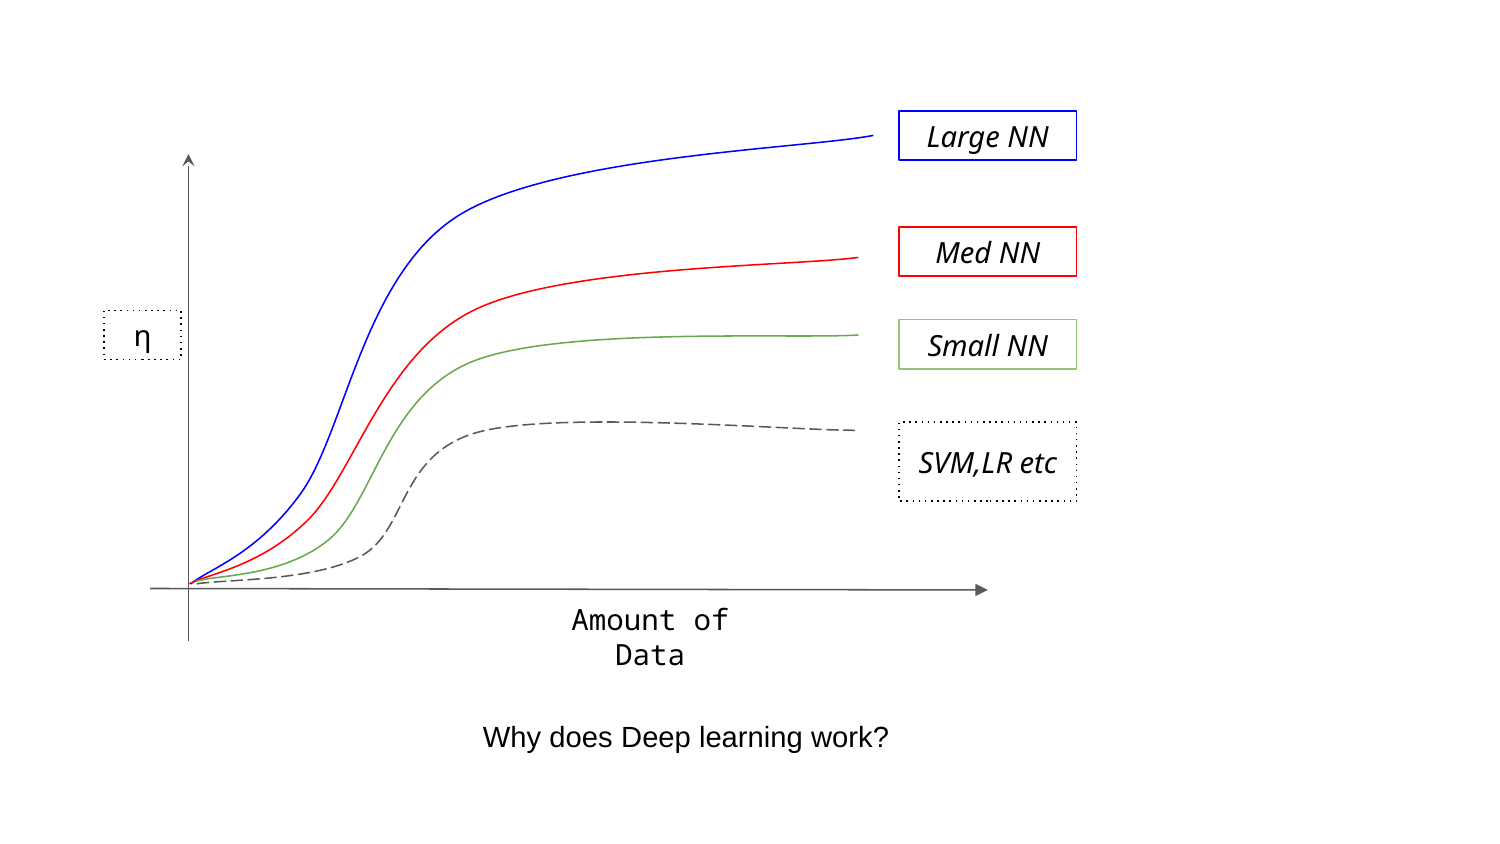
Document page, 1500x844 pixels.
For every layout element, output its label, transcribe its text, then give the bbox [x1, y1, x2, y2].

text_box [197, 405, 413, 580]
text_box [385, 257, 859, 396]
text_box Why does Deep learning work? [467, 703, 966, 787]
text_box [197, 421, 855, 584]
text_box Small NN [899, 319, 1077, 369]
text_box Large NN [899, 110, 1077, 160]
text_box [344, 135, 874, 396]
text_box η [103, 310, 182, 360]
text_box [195, 334, 859, 582]
text_box SVM,LR etc [899, 421, 1077, 502]
text_box Med NN [899, 226, 1077, 277]
text_box [196, 405, 379, 580]
text_box Amount of Data [523, 606, 778, 665]
